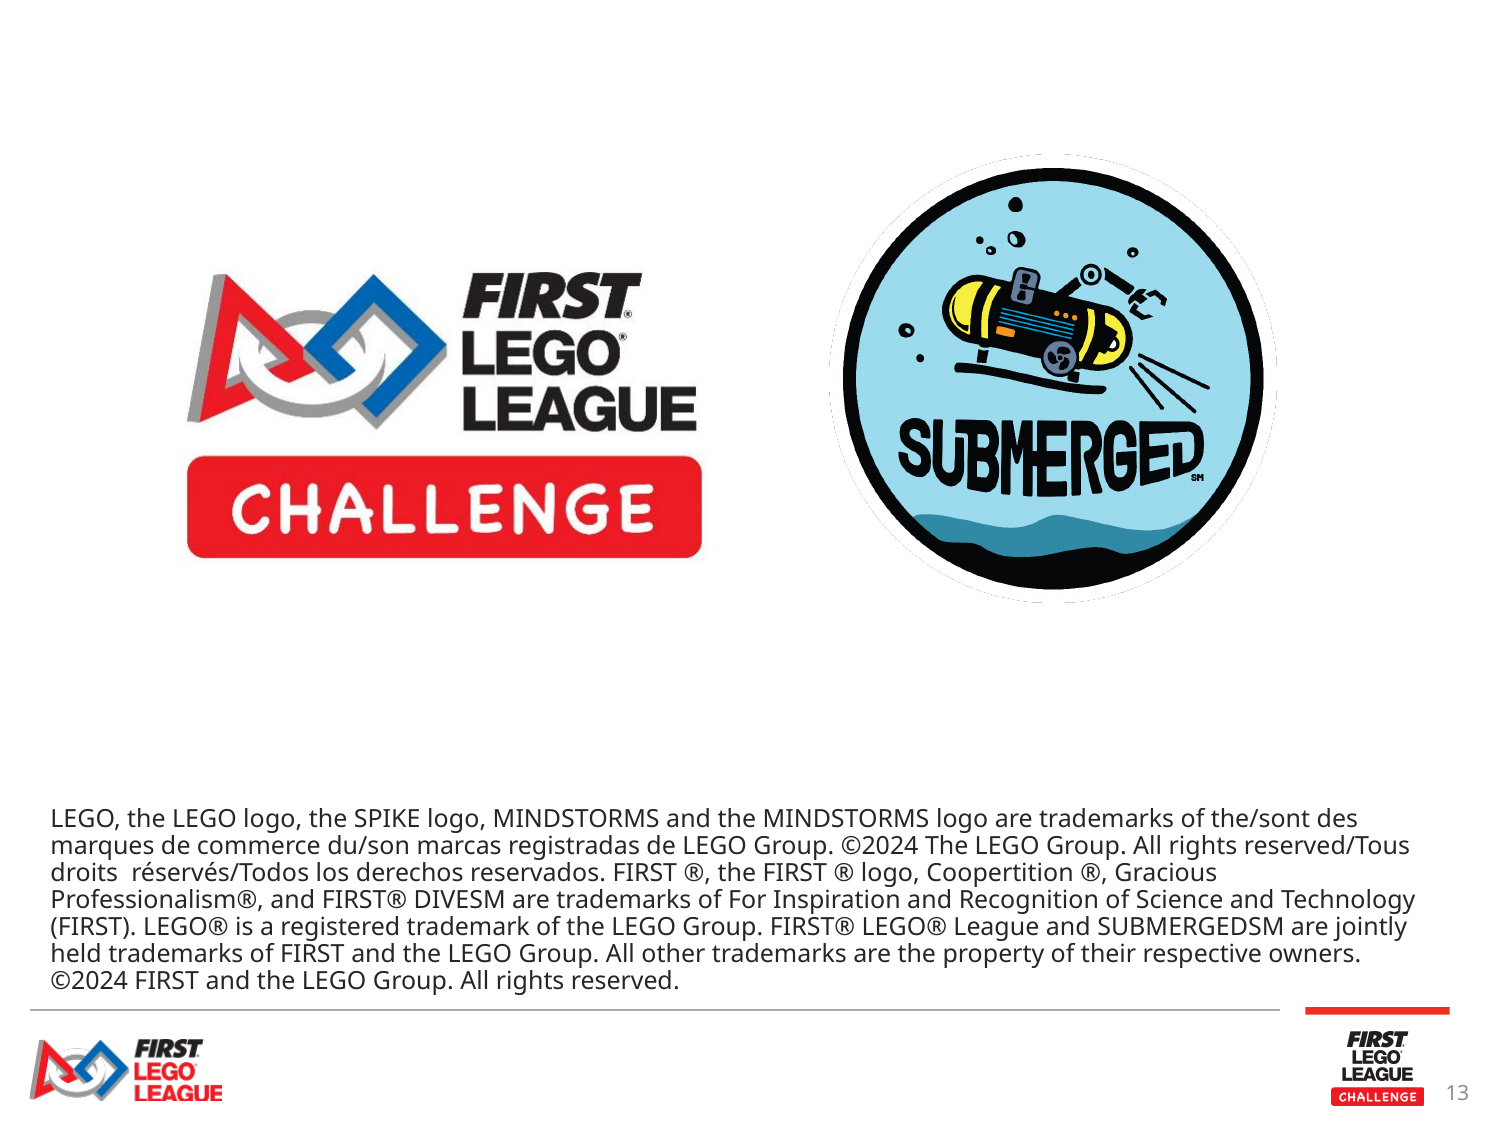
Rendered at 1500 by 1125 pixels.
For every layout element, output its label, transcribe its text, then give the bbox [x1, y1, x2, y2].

list LEGO, the LEGO logo, the SPIKE logo, MINDSTORMS and the MINDSTORMS logo are trademarks of the/sont des marques de commerce du/son marcas registradas de LEGO Group. ©2024 The LEGO Group. All rights reserved/Tous droits réservés/Todos los derechos reservados. FIRST ®, the FIRST ® logo, Coopertition ®, Gracious Professionalism®, and FIRST® DIVESM are trademarks of For Inspiration and Recognition of Science and Technology (FIRST). LEGO® is a registered trademark of the LEGO Group. FIRST® LEGO® League and SUBMERGEDSM are jointly held trademarks of FIRST and the LEGO Group. All other trademarks are the property of their respective owners. ©2024 FIRST and the LEGO Group. All rights reserved. [35, 798, 1451, 994]
picture [829, 154, 1277, 603]
slide_number 13 [1425, 1076, 1484, 1111]
picture [146, 227, 743, 603]
